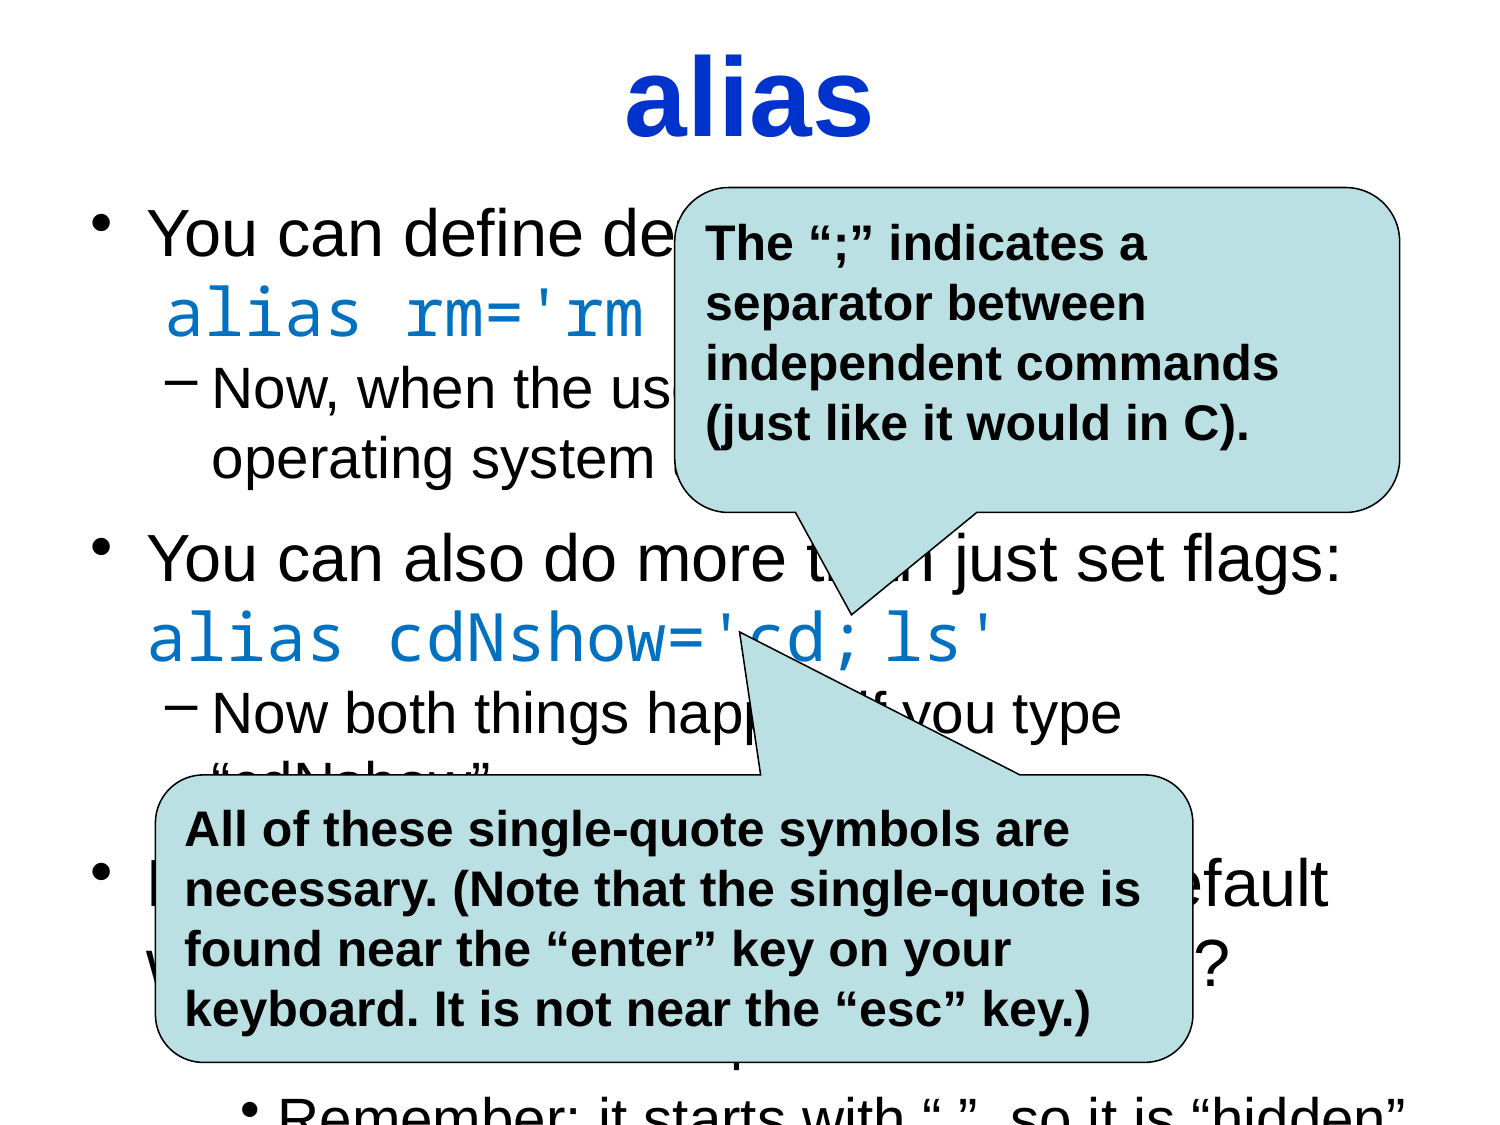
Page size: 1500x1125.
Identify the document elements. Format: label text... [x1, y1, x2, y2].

text_box The “;” indicates a separator between independent commands (just like it would in C). [674, 187, 1400, 615]
text_box You can define default flags with alias: alias rm='rm –I' Now, when the user types “rm” the UNIX operating system automatically adds the “-I” You can also do more than just set flags: alias cdNshow='cd; ls' Now both things happen if you type “cdNshow” But how to make it the automatic default whenever you turn on the computer? Add it into the startup file: ~/.bashrc Remember: it starts with “.”, so it is “hidden” [74, 183, 1425, 1125]
text_box All of these single-quote symbols are necessary. (Note that the single-quote is found near the “enter” key on your keyboard. It is not near the “esc” key.) [155, 631, 1193, 1063]
text_box alias [74, 0, 1425, 183]
